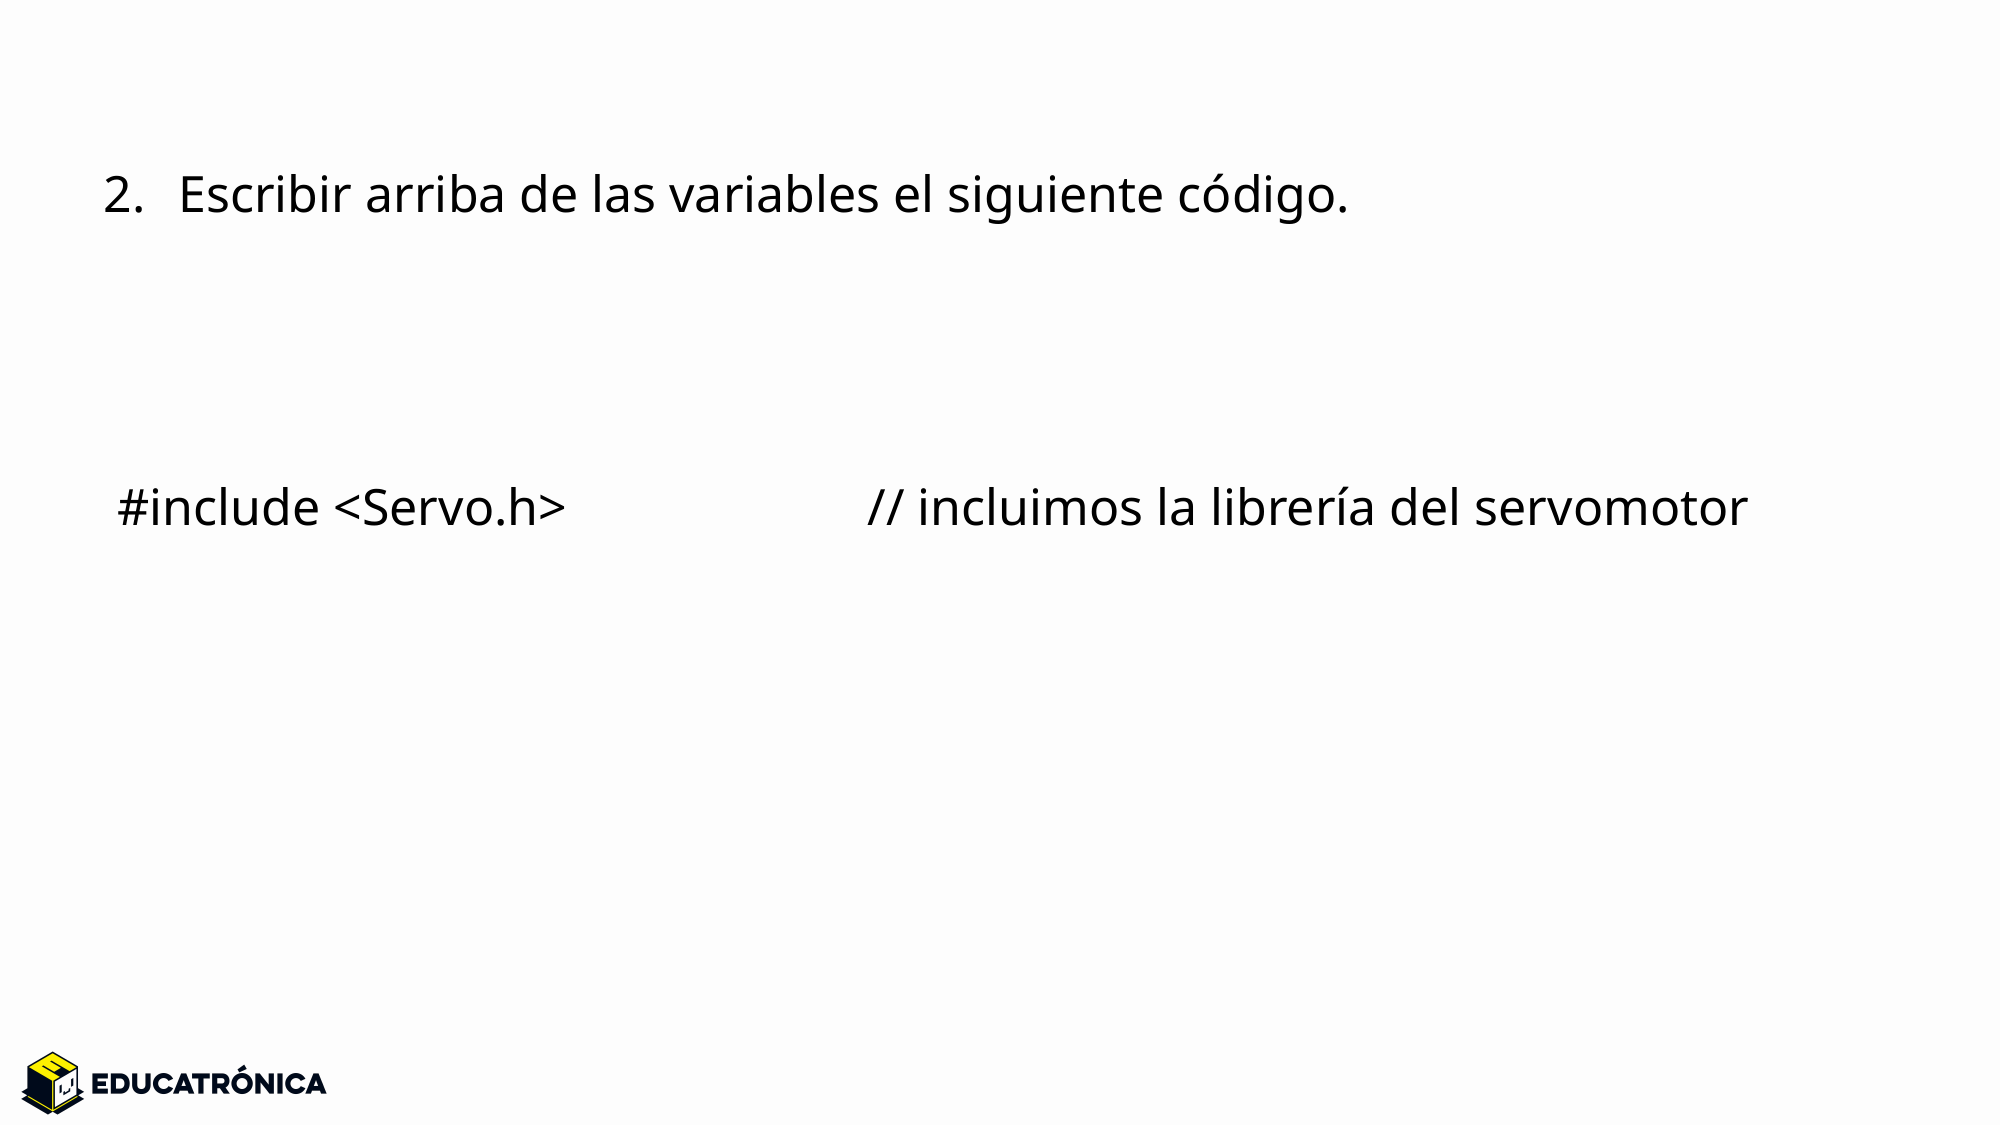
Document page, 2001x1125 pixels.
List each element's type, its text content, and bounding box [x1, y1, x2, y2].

text_box #include <Servo.h> // incluimos la librería del servomotor [102, 467, 1898, 657]
list Escribir arriba de las variables el siguiente código. [88, 162, 1912, 1037]
picture [19, 1048, 330, 1118]
